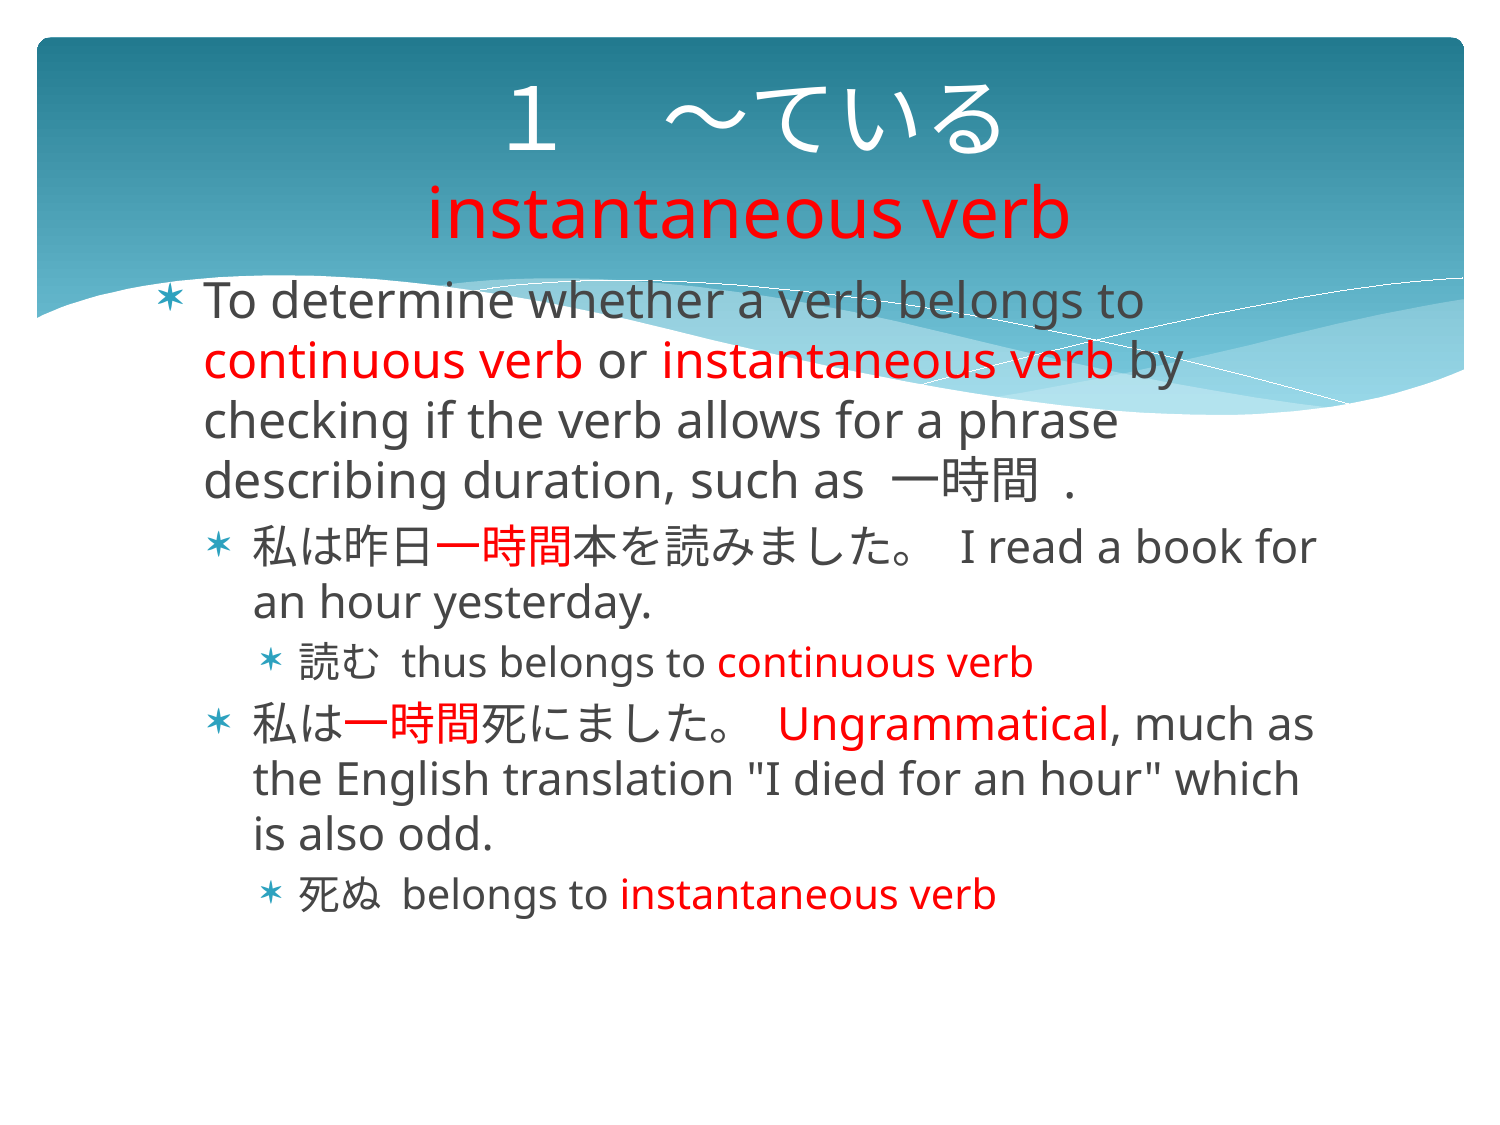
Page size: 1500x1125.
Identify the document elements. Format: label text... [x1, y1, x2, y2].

list To determine whether a verb belongs to continuous verb or instantaneous verb by checking if the verb allows for a phrase describing duration, such as 一時間 . 私は昨日一時間本を読みました。 I read a book for an hour yesterday. 読む thus belongs to continuous verb 私は一時間死にました。 Ungrammatical, much as the English translation "I died for an hour" which is also odd. 死ぬ belongs to instantaneous verb [143, 261, 1359, 1005]
title １ ～ている instantaneous verb [75, 55, 1425, 261]
